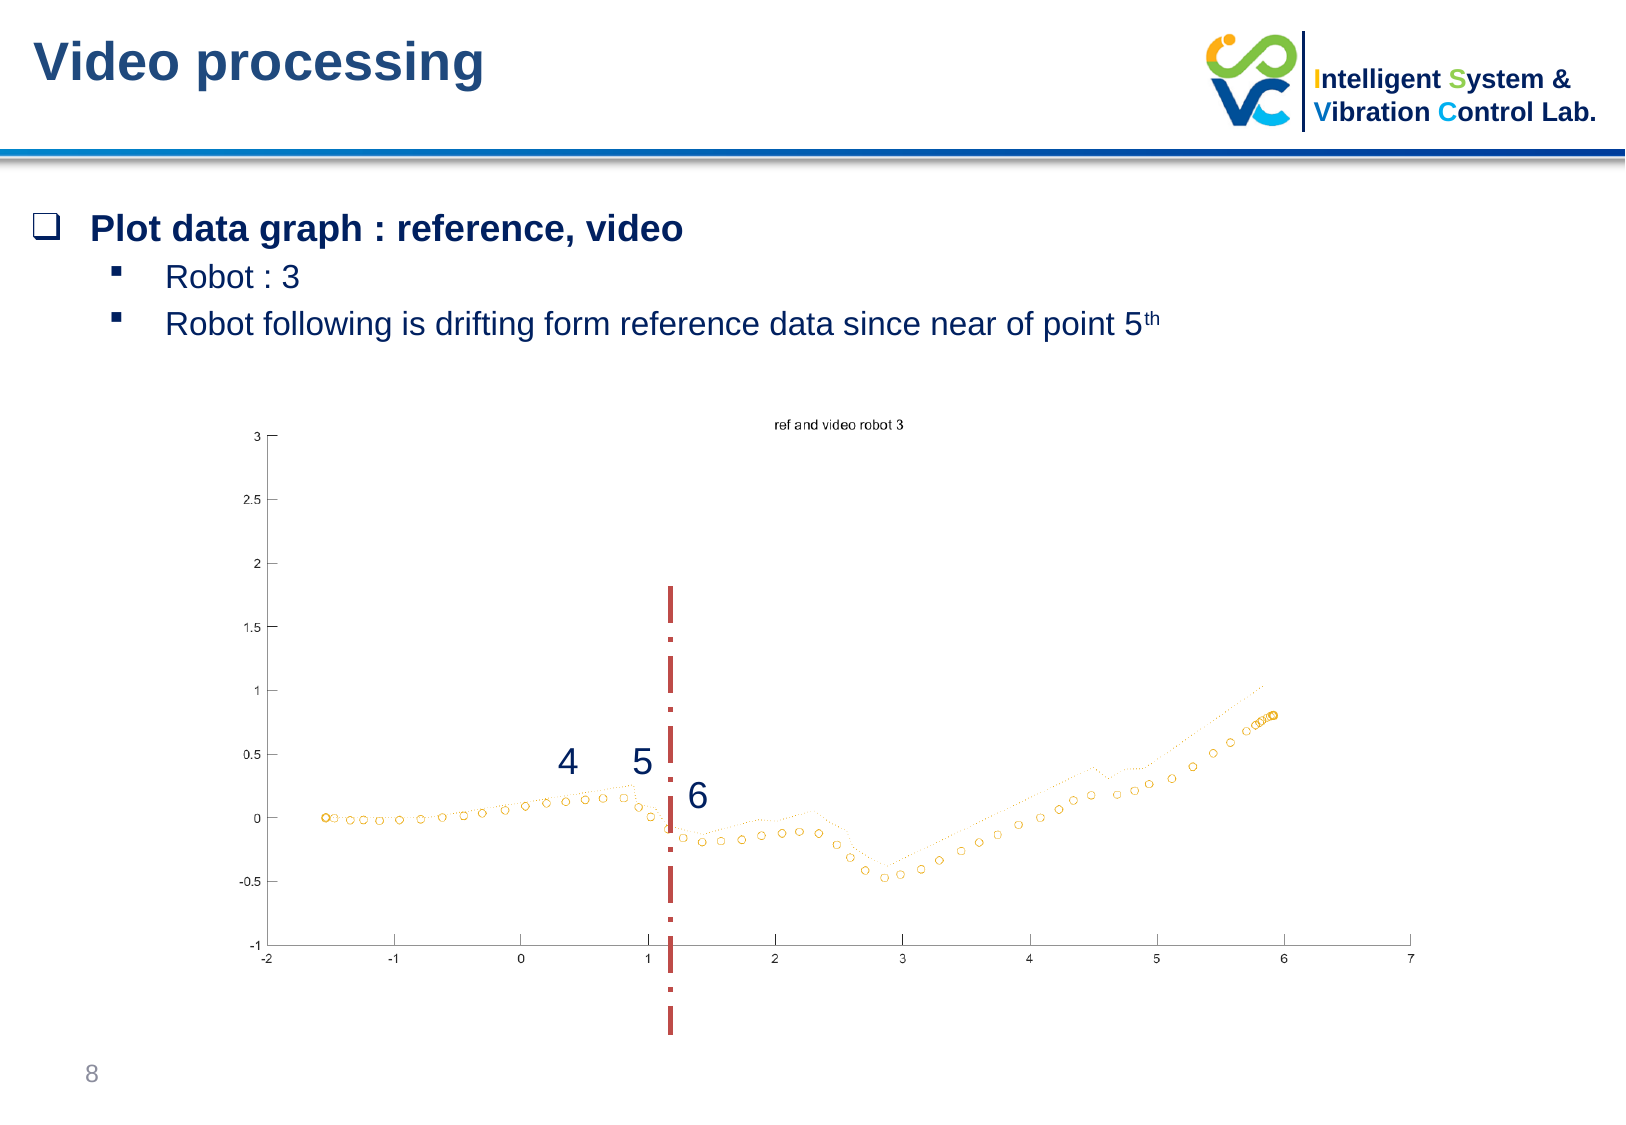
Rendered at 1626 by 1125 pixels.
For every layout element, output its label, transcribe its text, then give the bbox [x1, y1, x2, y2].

list Video processing [19, 19, 1184, 126]
picture [33, 213, 60, 240]
picture [1201, 30, 1307, 129]
picture [0, 149, 1625, 173]
picture [73, 346, 1551, 1059]
list Plot data graph : reference, video Robot : 3 Robot following is drifting form reference data since near of point 5th [19, 196, 1606, 347]
